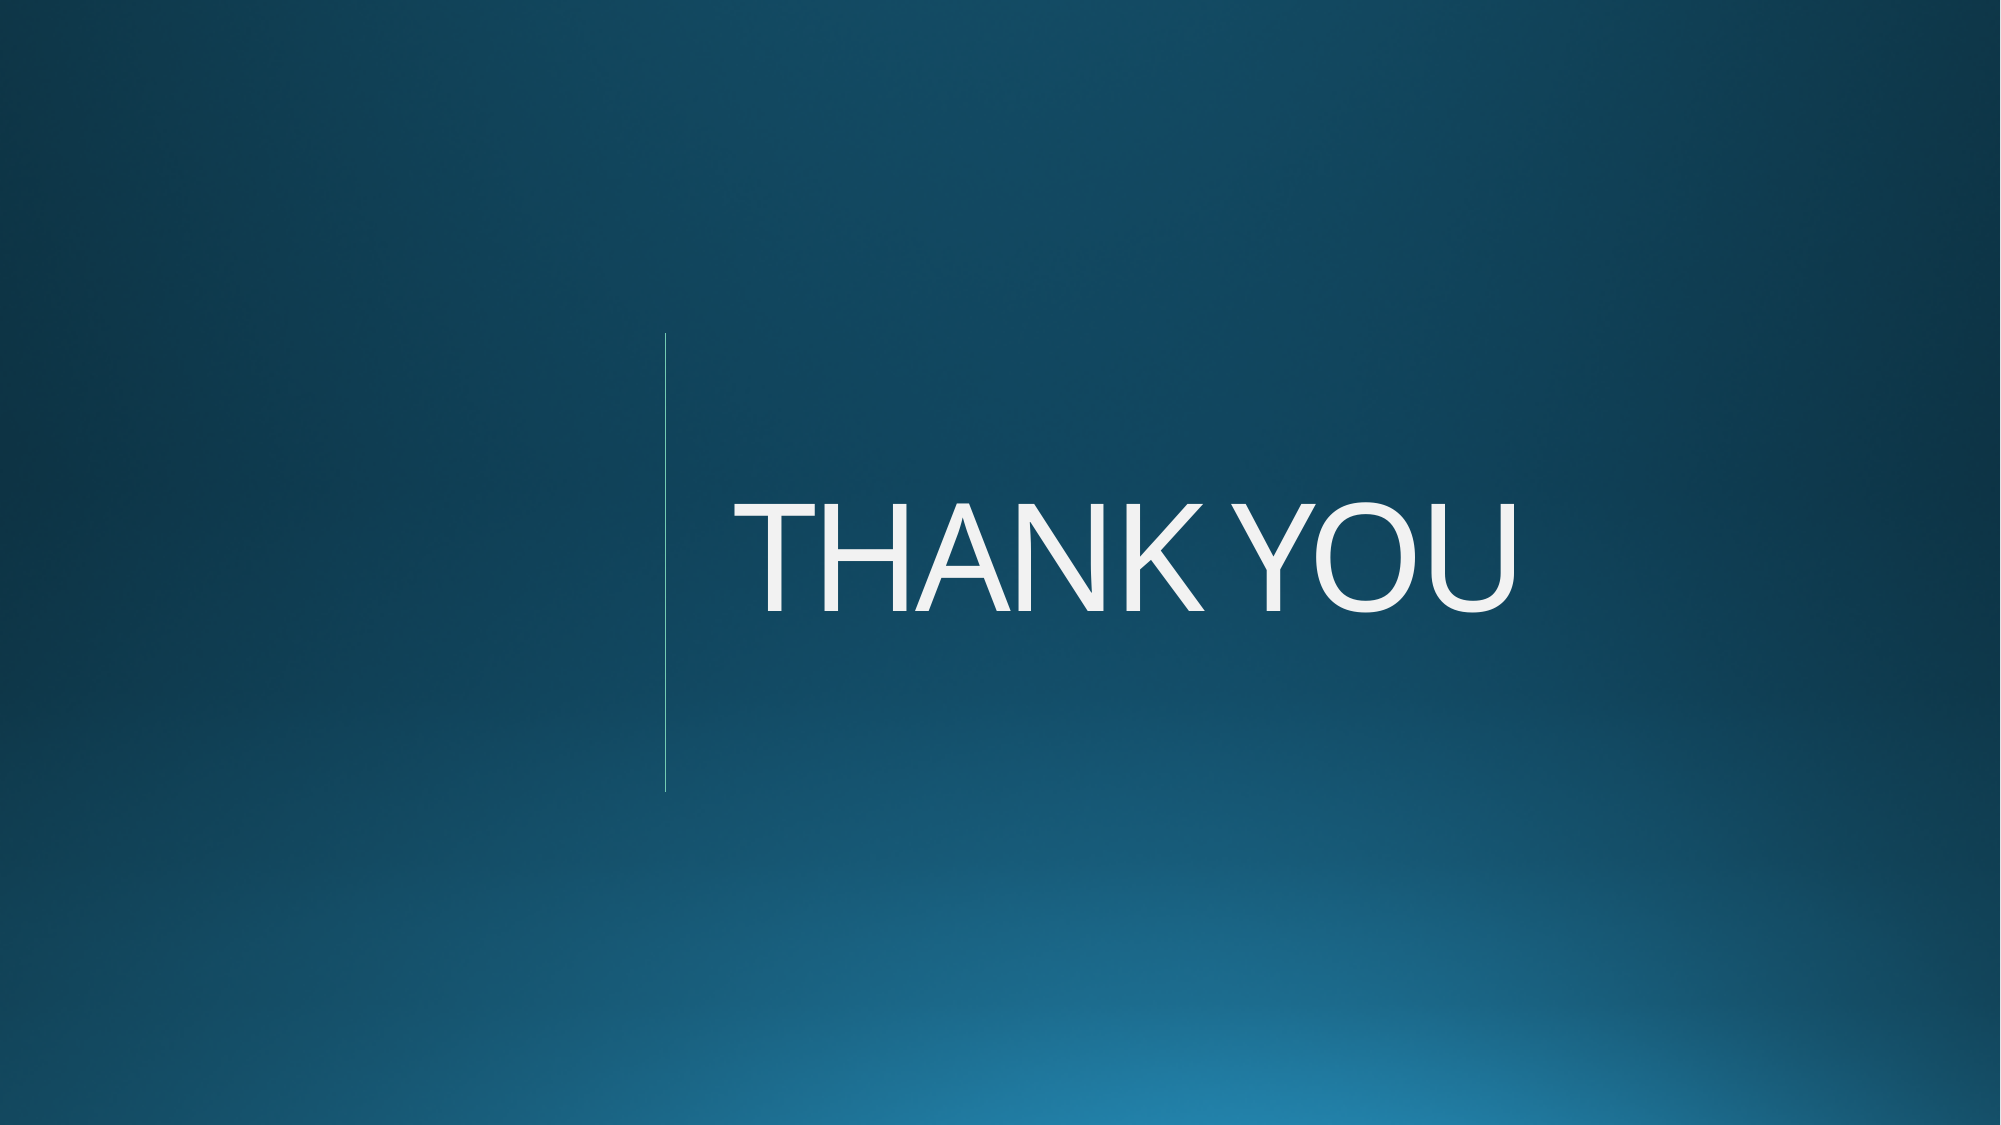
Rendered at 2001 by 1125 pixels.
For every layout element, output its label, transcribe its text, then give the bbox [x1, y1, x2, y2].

title THANK YOU [718, 112, 1750, 1013]
text_box [0, 0, 2000, 1125]
